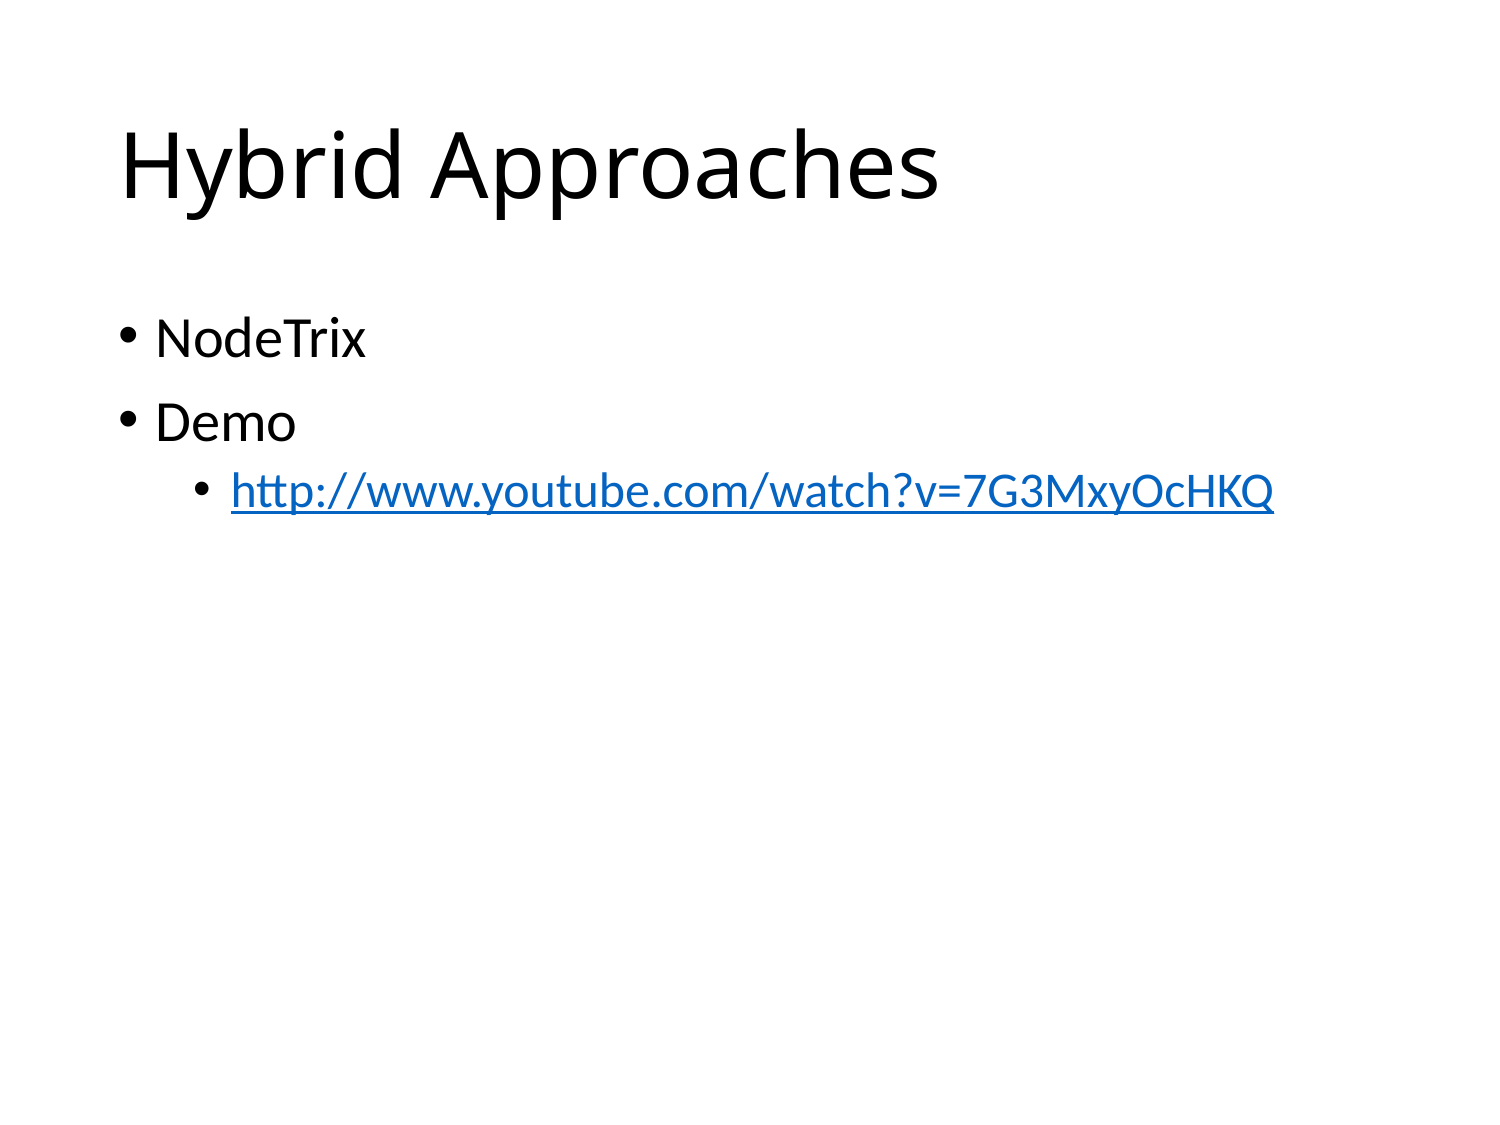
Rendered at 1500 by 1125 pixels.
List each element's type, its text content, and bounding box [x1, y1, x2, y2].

title Hybrid Approaches [103, 59, 1397, 278]
list NodeTrix Demo http://www.youtube.com/watch?v=7G3MxyOcHKQ [103, 299, 1397, 1014]
